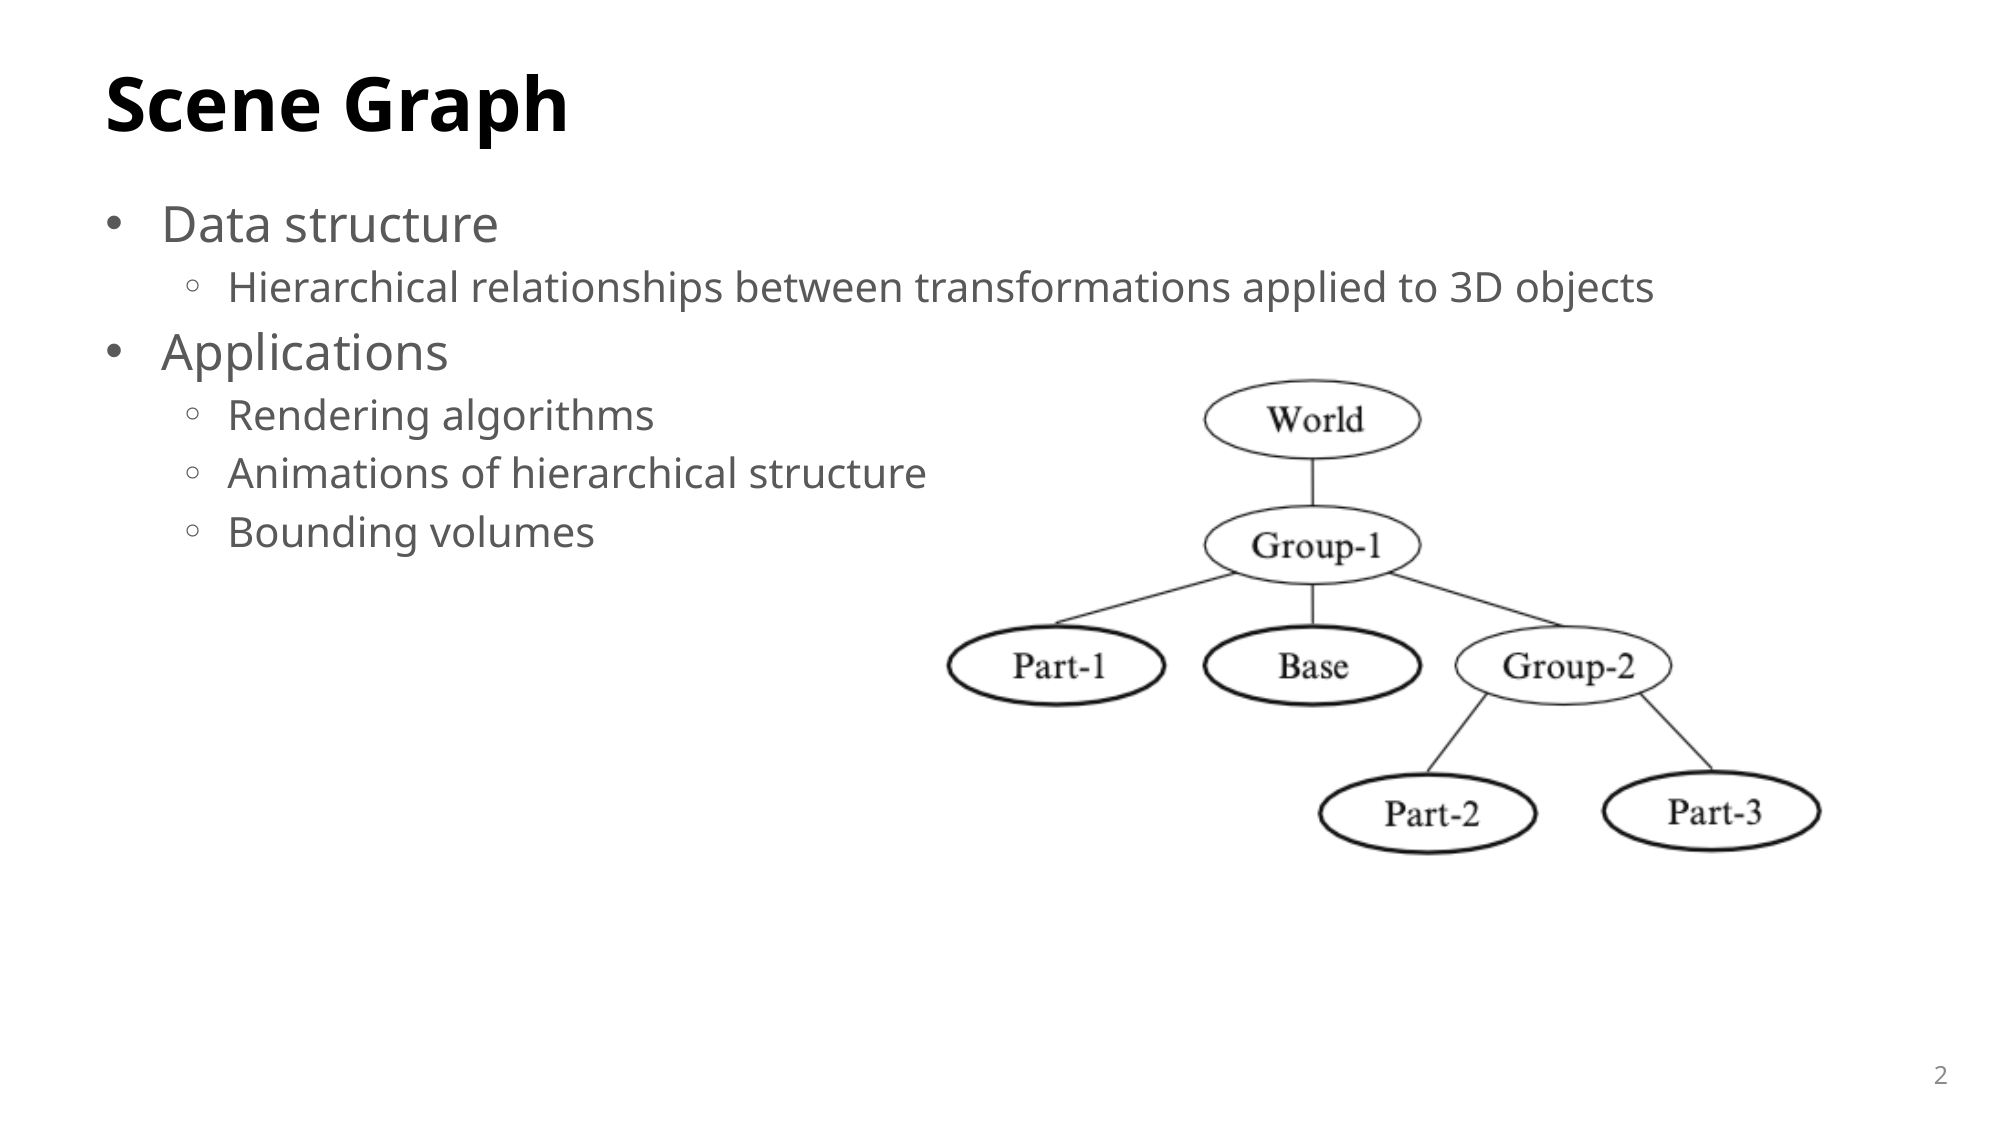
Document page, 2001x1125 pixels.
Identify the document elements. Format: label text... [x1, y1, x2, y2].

list Data structure Hierarchical relationships between transformations applied to 3D objects Applications Rendering algorithms Animations of hierarchical structure Bounding volumes [90, 184, 1902, 1071]
title Scene Graph [90, 42, 1902, 161]
slide_number 2 [1901, 1046, 1964, 1107]
picture [940, 361, 1835, 875]
